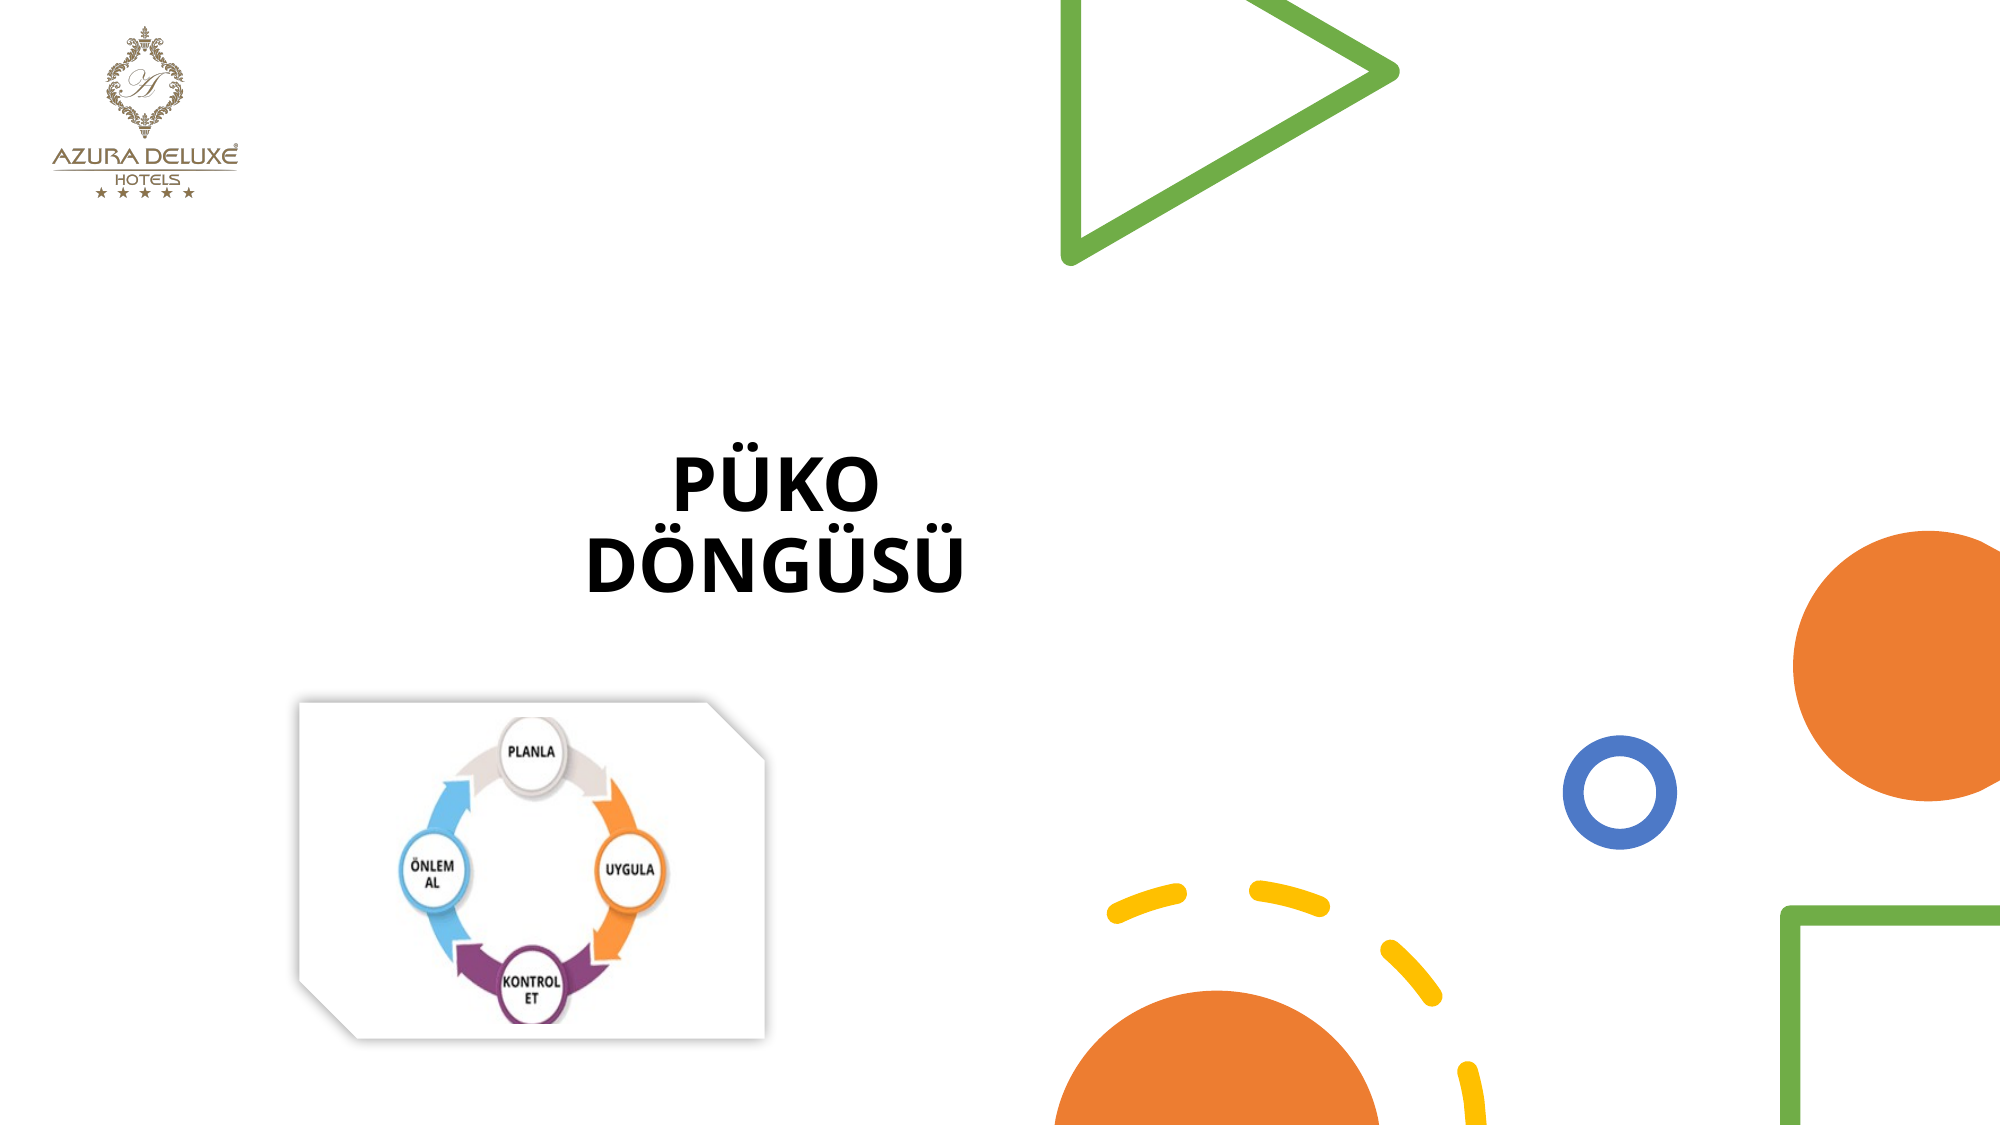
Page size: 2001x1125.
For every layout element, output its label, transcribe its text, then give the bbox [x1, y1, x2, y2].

text_box [1054, 990, 1380, 1125]
text_box [1573, 745, 1667, 840]
text_box [1780, 905, 2000, 1125]
text_box [1793, 530, 2000, 802]
picture [52, 25, 238, 199]
text_box [1457, 1061, 1487, 1125]
picture [306, 709, 758, 1032]
text_box [1106, 883, 1187, 924]
text_box [1060, 0, 1400, 267]
text_box PÜKO DÖNGÜSÜ [105, 319, 1055, 617]
text_box [1249, 880, 1331, 918]
text_box [0, 0, 2000, 1125]
text_box [1380, 939, 1443, 1007]
